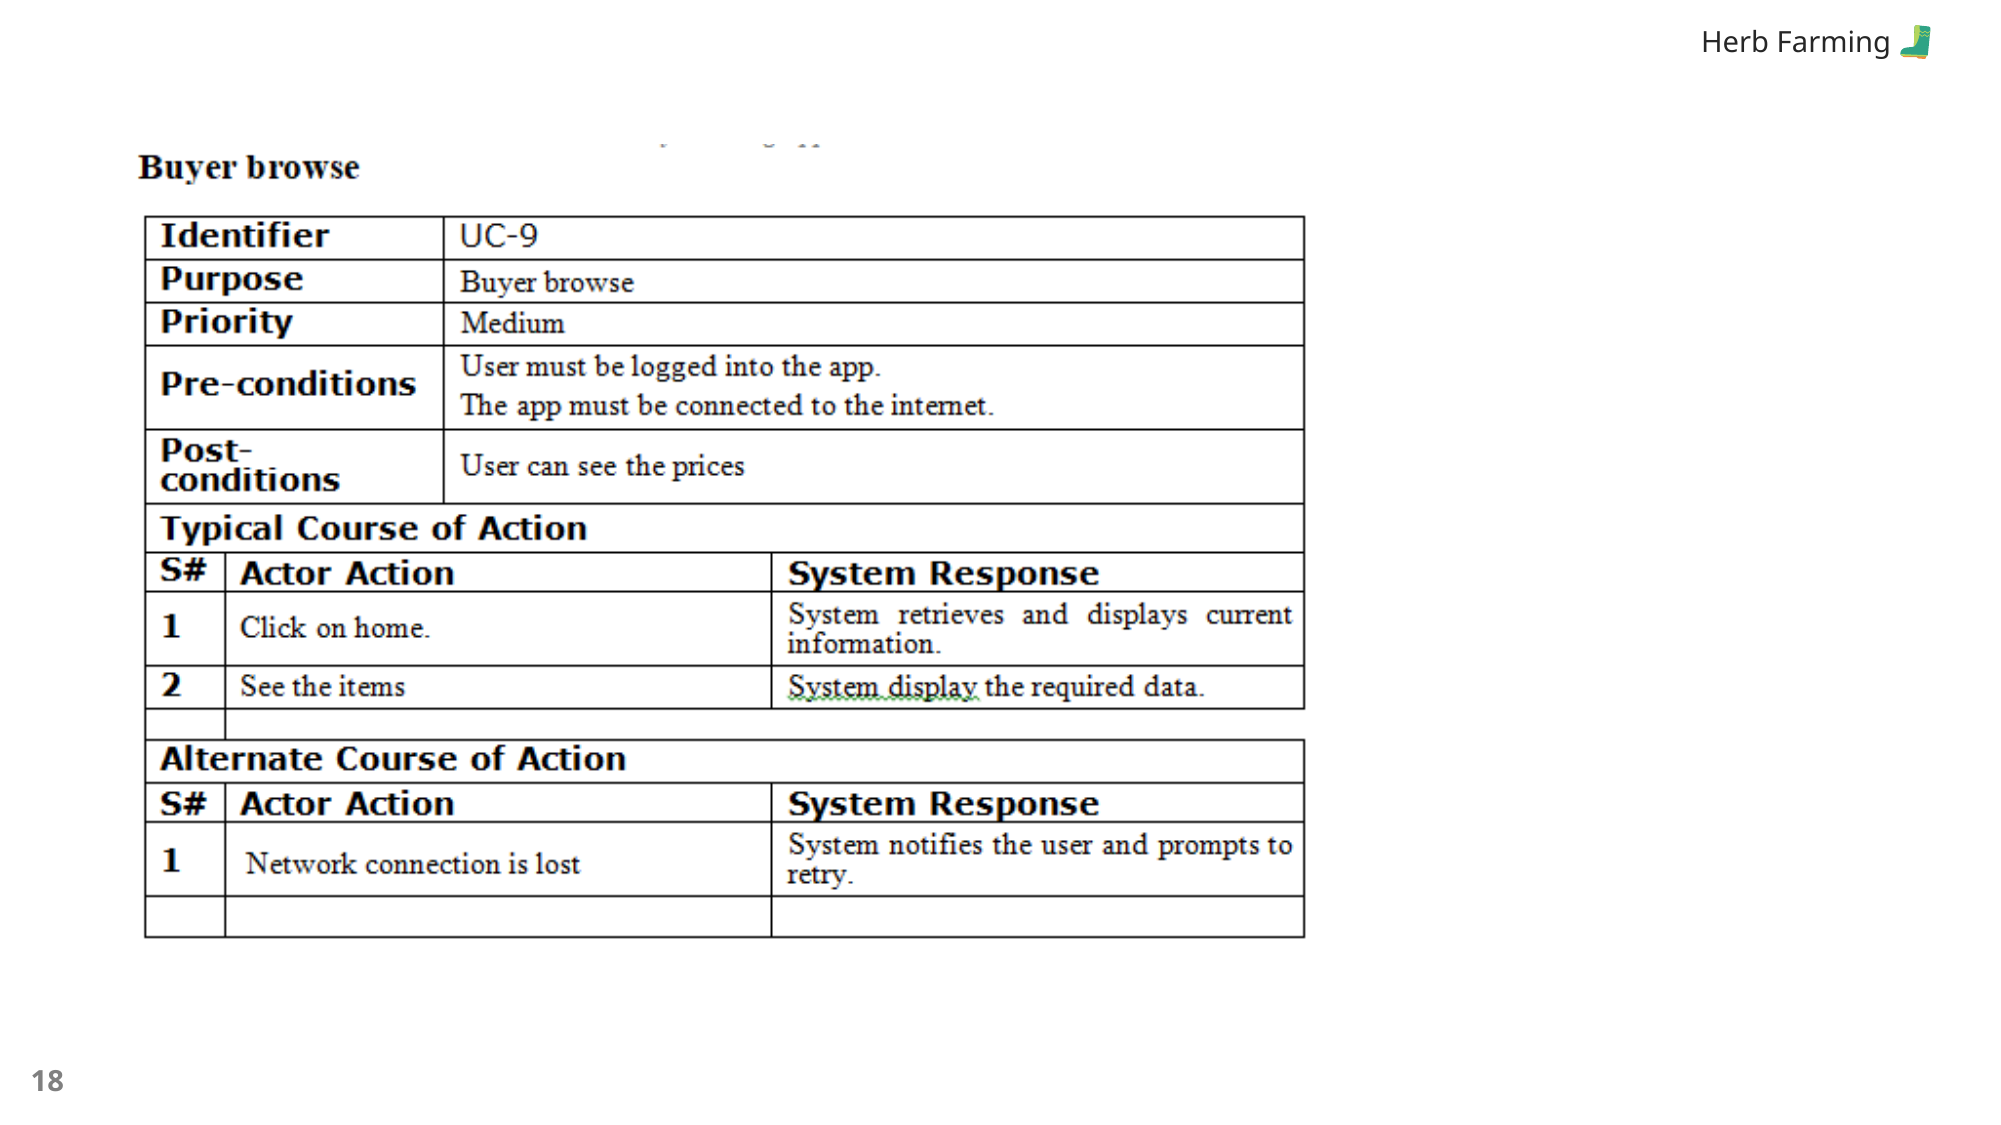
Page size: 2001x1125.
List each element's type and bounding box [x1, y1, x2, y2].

picture [135, 144, 1329, 962]
